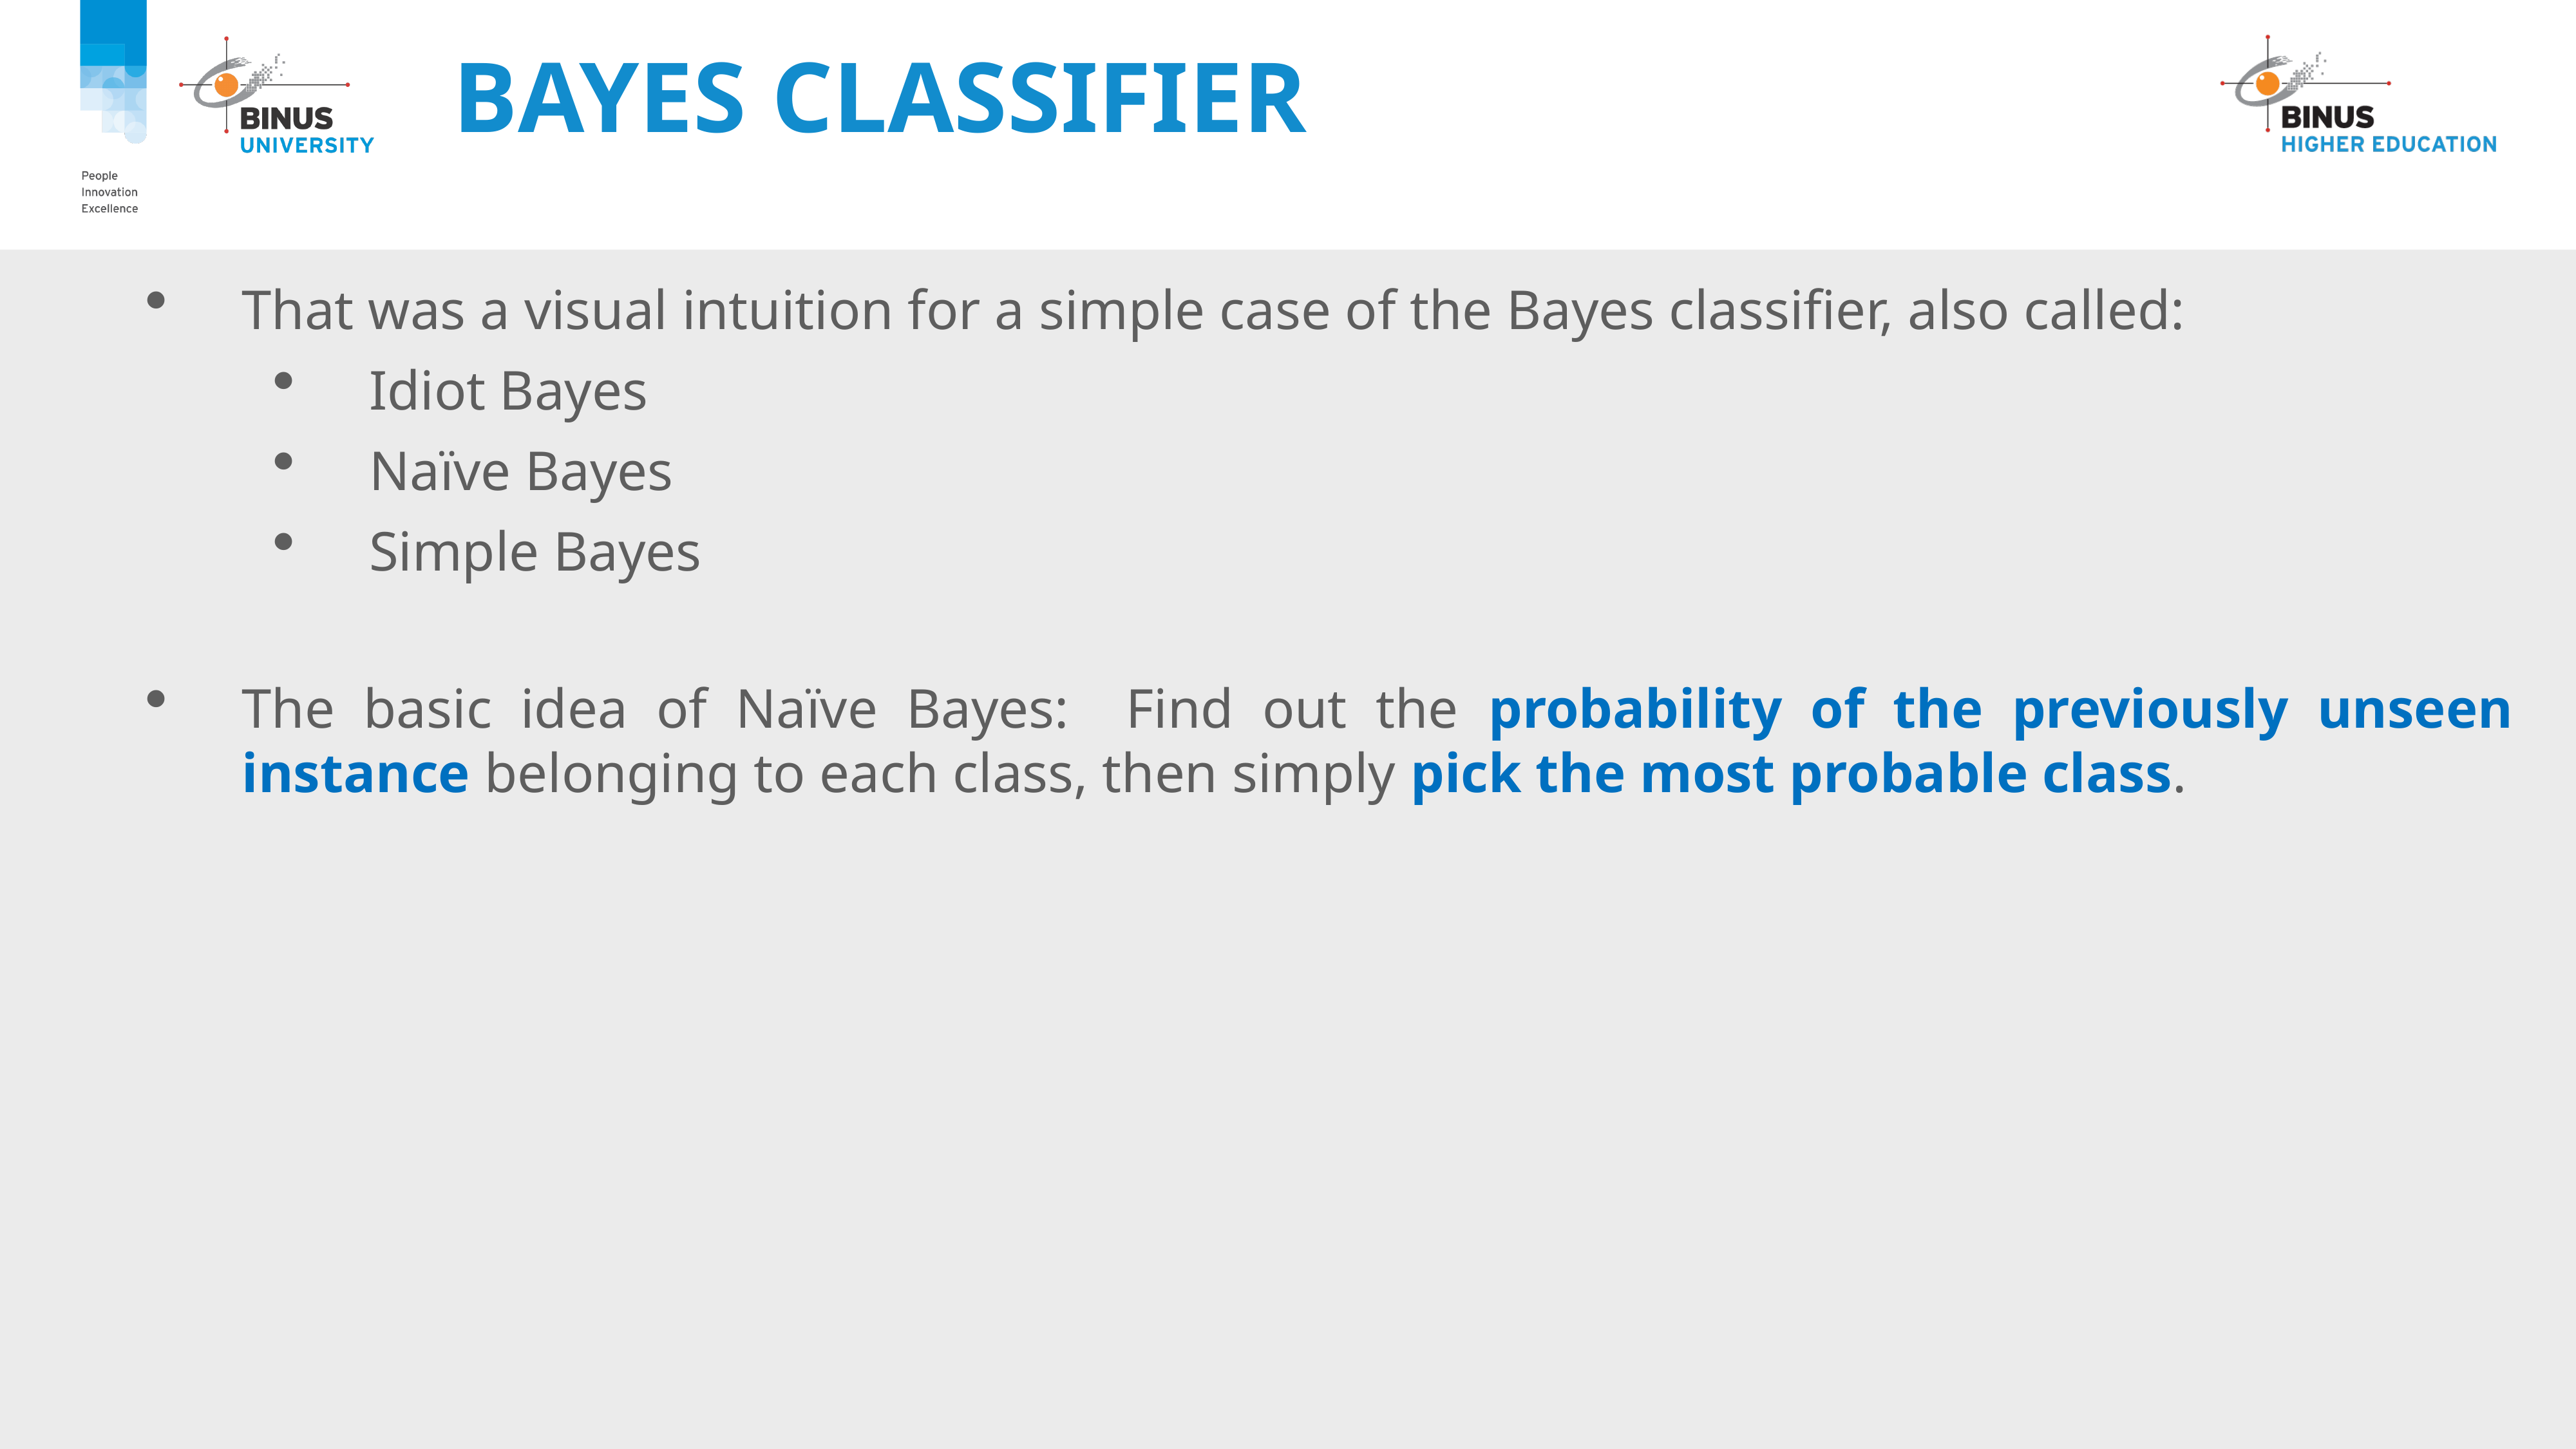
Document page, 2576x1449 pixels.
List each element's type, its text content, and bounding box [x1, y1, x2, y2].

picture [80, 66, 147, 144]
picture [174, 25, 374, 161]
list That was a visual intuition for a simple case of the Bayes classifier, also called: Idiot Bayes Naïve Bayes Simple Bayes The basic idea of Naïve Bayes: Find out the probability of the previously unseen instance belonging to each class, then simply pick the most probable class. [48, 270, 2520, 1449]
picture [81, 146, 146, 213]
picture [2199, 0, 2496, 156]
title Bayes Classifier [448, 52, 2003, 108]
